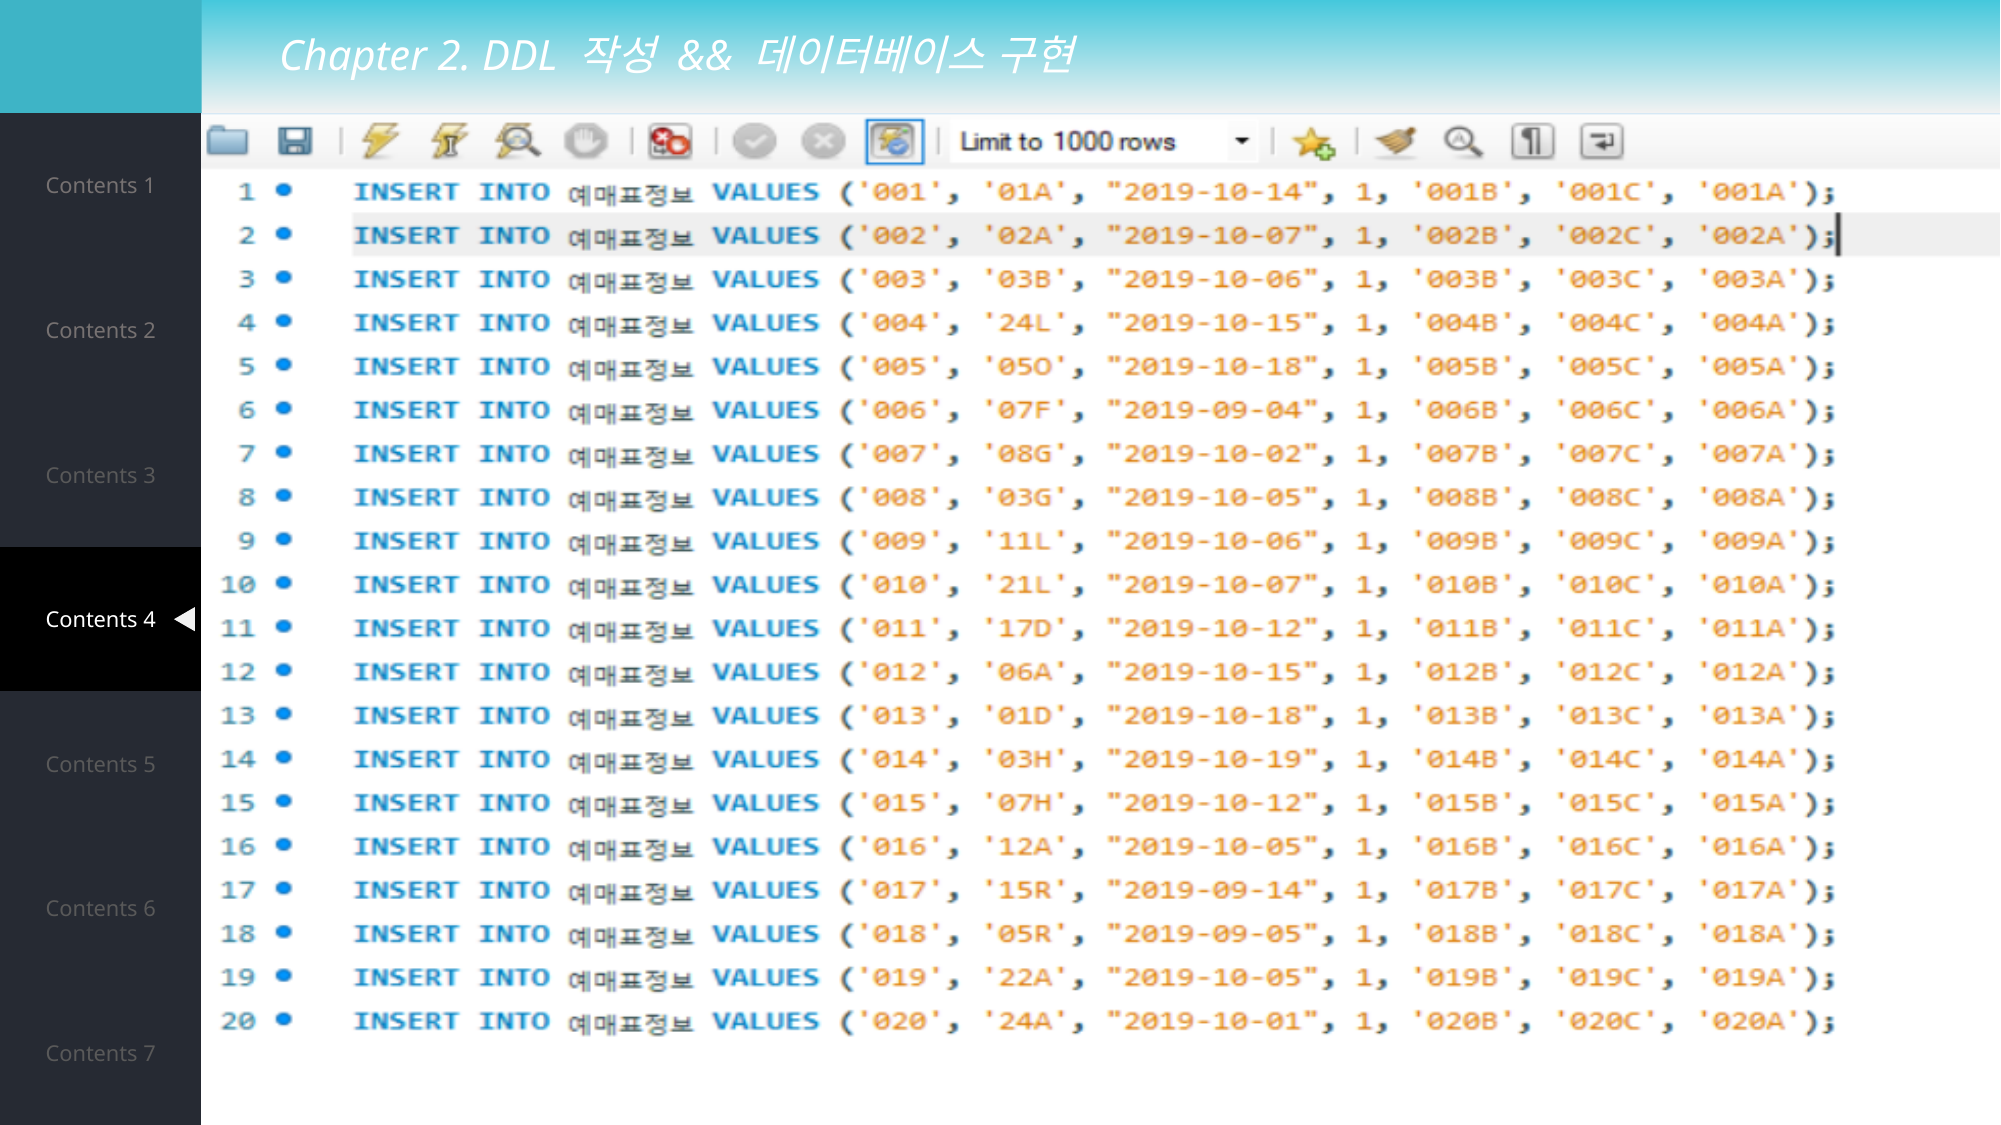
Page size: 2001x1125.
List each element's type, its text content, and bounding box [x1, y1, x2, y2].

table_cell Contents 5 [0, 691, 201, 836]
table_cell Contents 4 [0, 547, 201, 691]
table_cell Contents 6 [0, 836, 201, 980]
table_header Contents 1 [0, 113, 201, 258]
table_cell Contents 3 [0, 402, 201, 547]
text_box [171, 605, 196, 634]
table_cell Contents 2 [0, 258, 201, 402]
text_box Chapter 2. DDL 작성 && 데이터베이스 구현 [264, 21, 1861, 86]
picture [201, 113, 2000, 1125]
table_cell Contents 7 [0, 980, 201, 1125]
text_box [0, 0, 203, 113]
